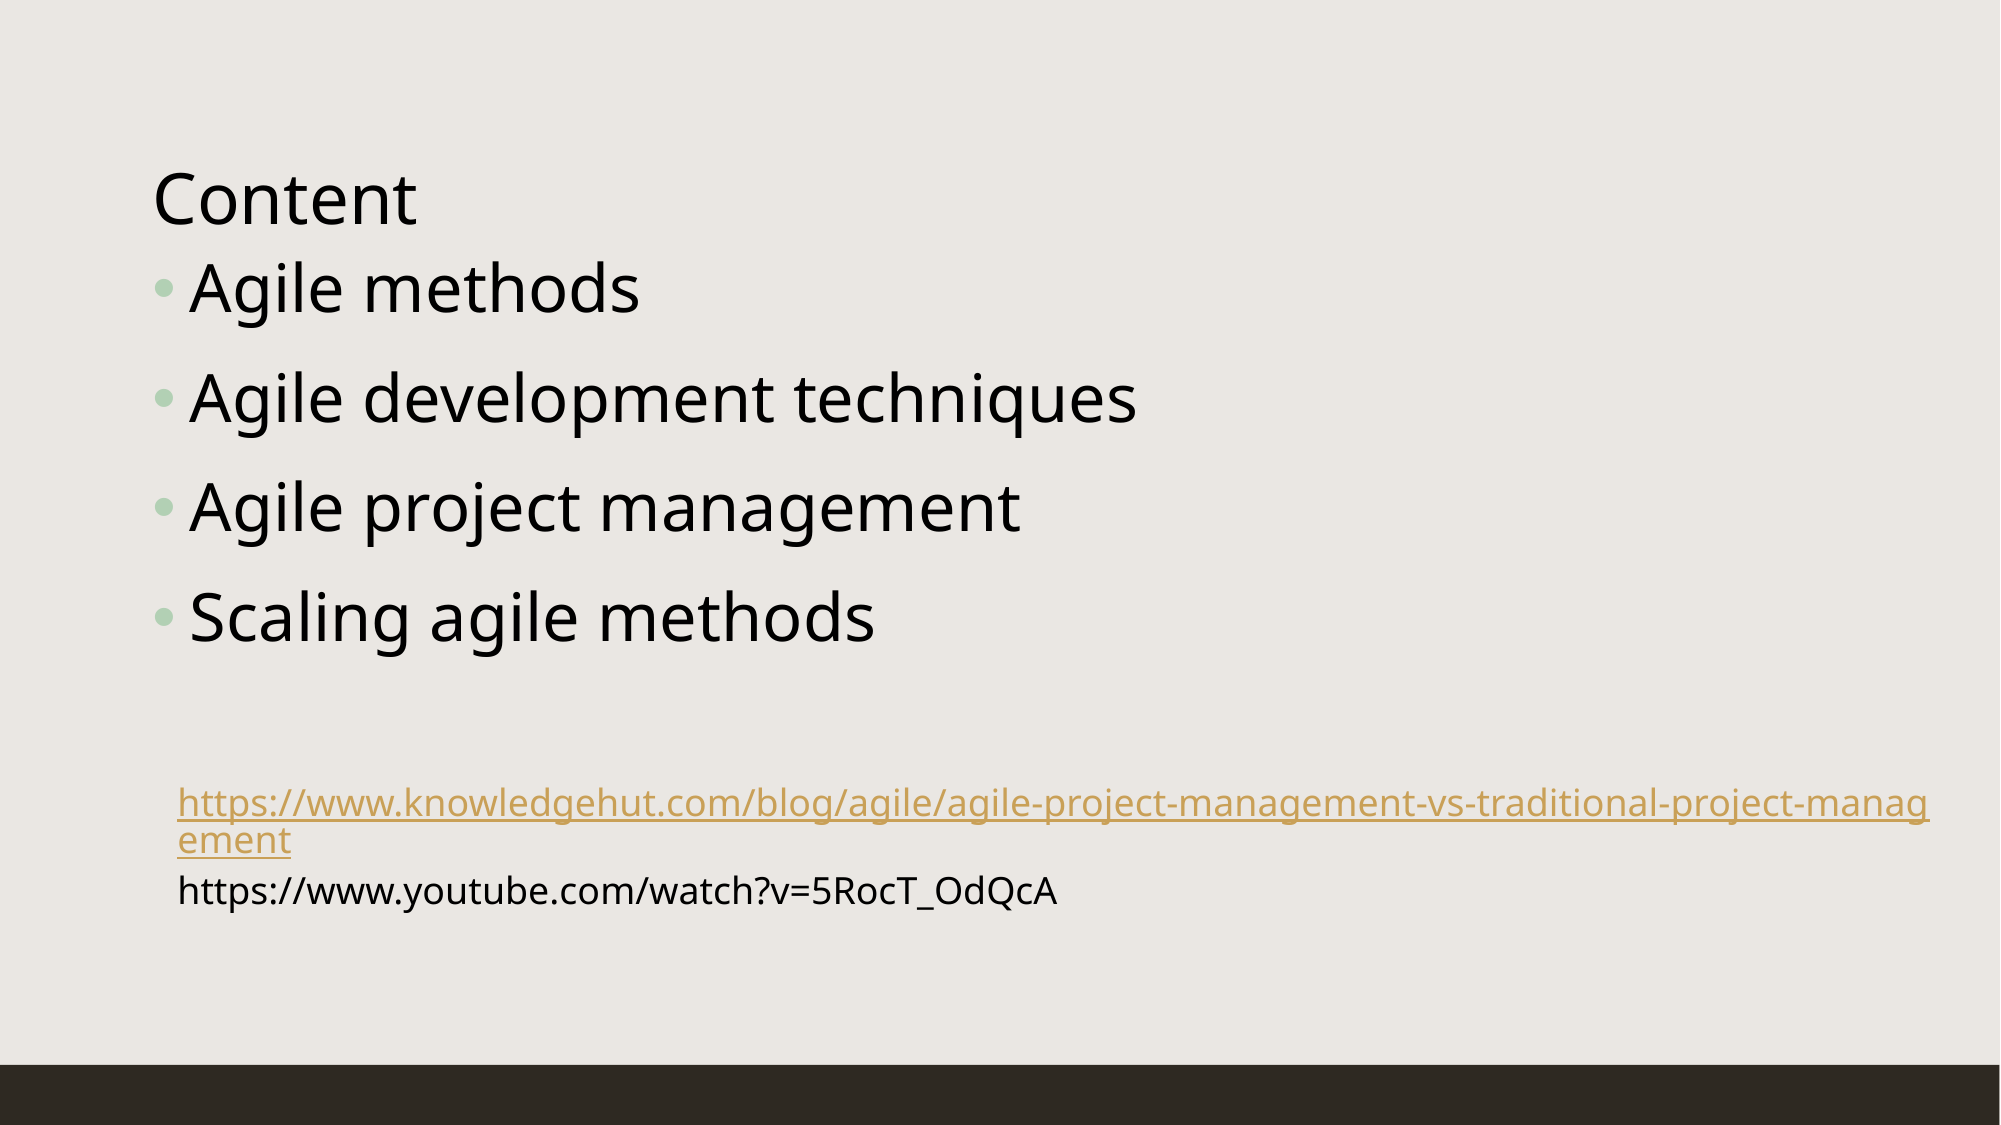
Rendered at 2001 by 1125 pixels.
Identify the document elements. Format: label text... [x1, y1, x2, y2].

title Content [137, 59, 1863, 247]
list Agile methods Agile development techniques Agile project management Scaling agile methods [137, 247, 1863, 1014]
text_box https://www.knowledgehut.com/blog/agile/agile-project-management-vs-traditional-project-management https://www.youtube.com/watch?v=5RocT_OdQcA [162, 771, 1963, 882]
